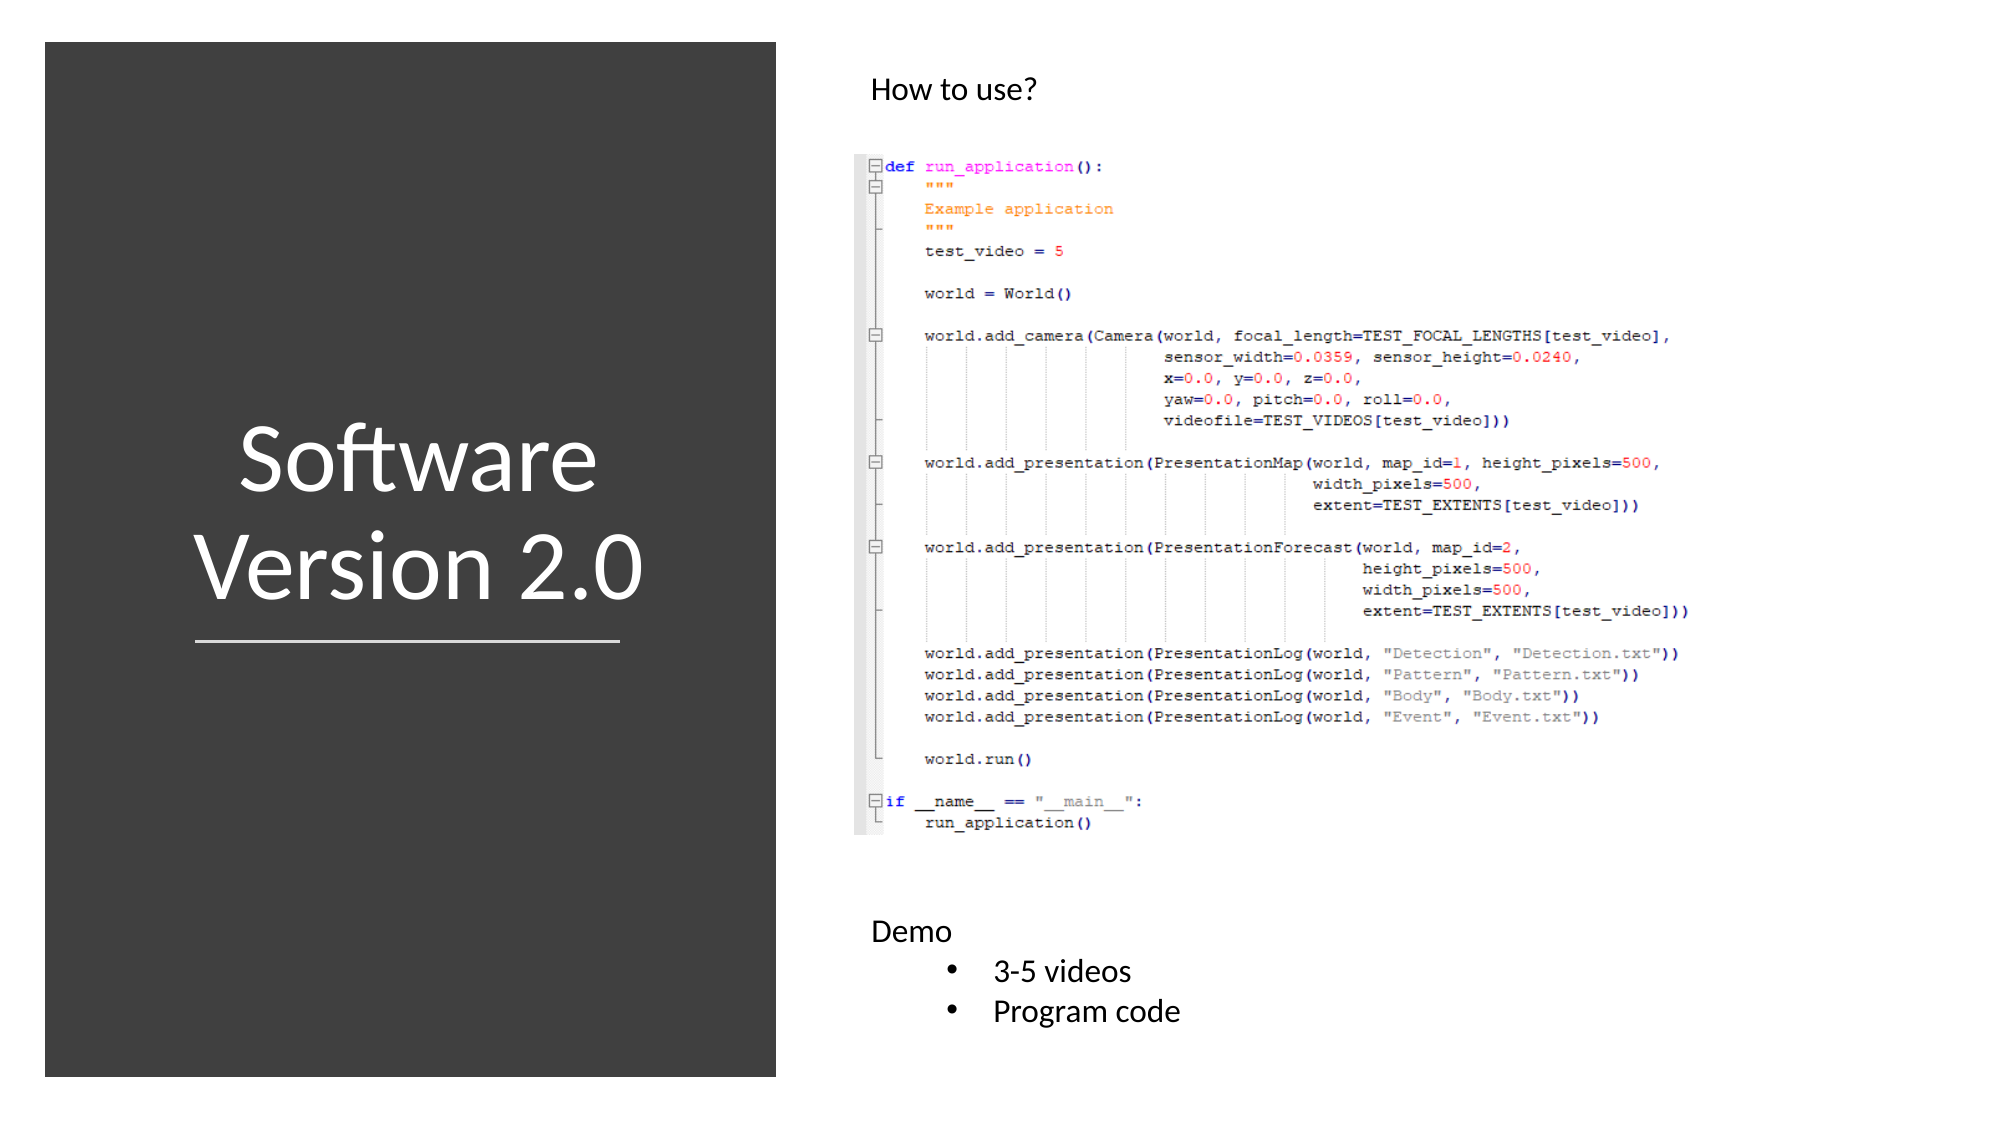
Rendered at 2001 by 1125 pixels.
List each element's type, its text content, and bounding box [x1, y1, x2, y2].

text_box How to use? [856, 59, 1054, 115]
picture [854, 154, 1705, 835]
text_box Demo 3-5 videos Program code [856, 901, 1196, 1037]
text_box [54, 52, 767, 1067]
text_box Software Version 2.0 [82, 149, 756, 629]
